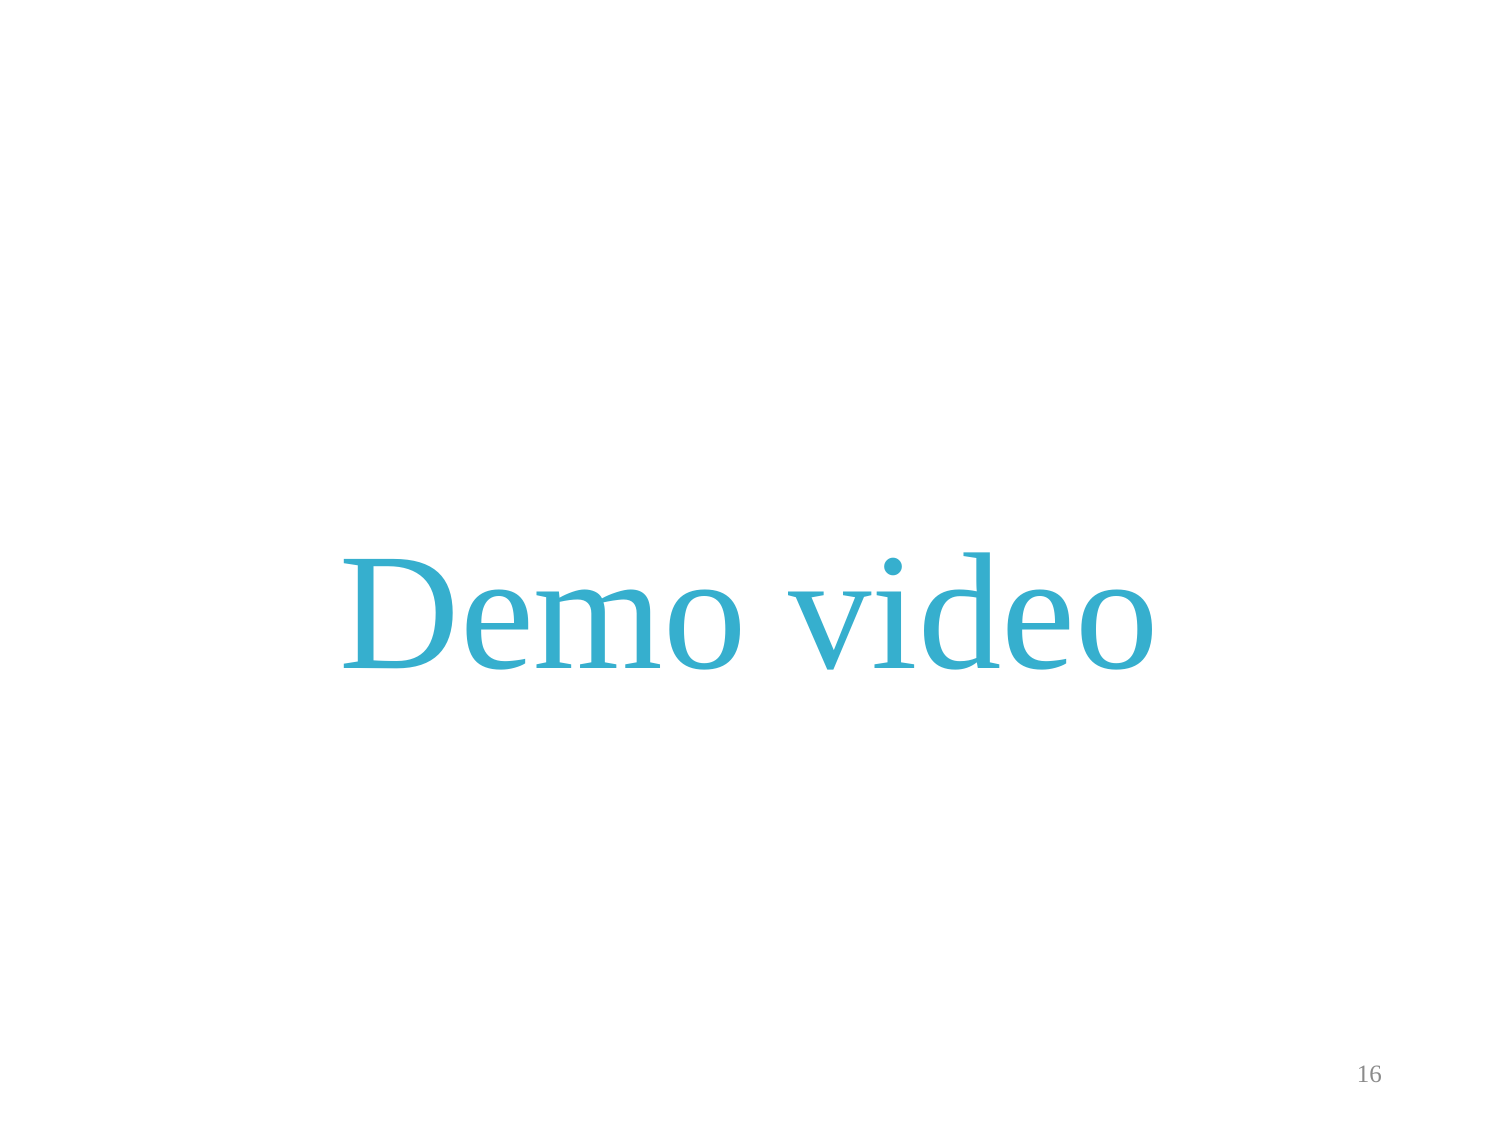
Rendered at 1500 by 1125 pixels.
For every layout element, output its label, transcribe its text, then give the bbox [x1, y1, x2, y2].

list Demo video [103, 516, 1397, 1125]
slide_number 16 [1059, 1042, 1397, 1103]
